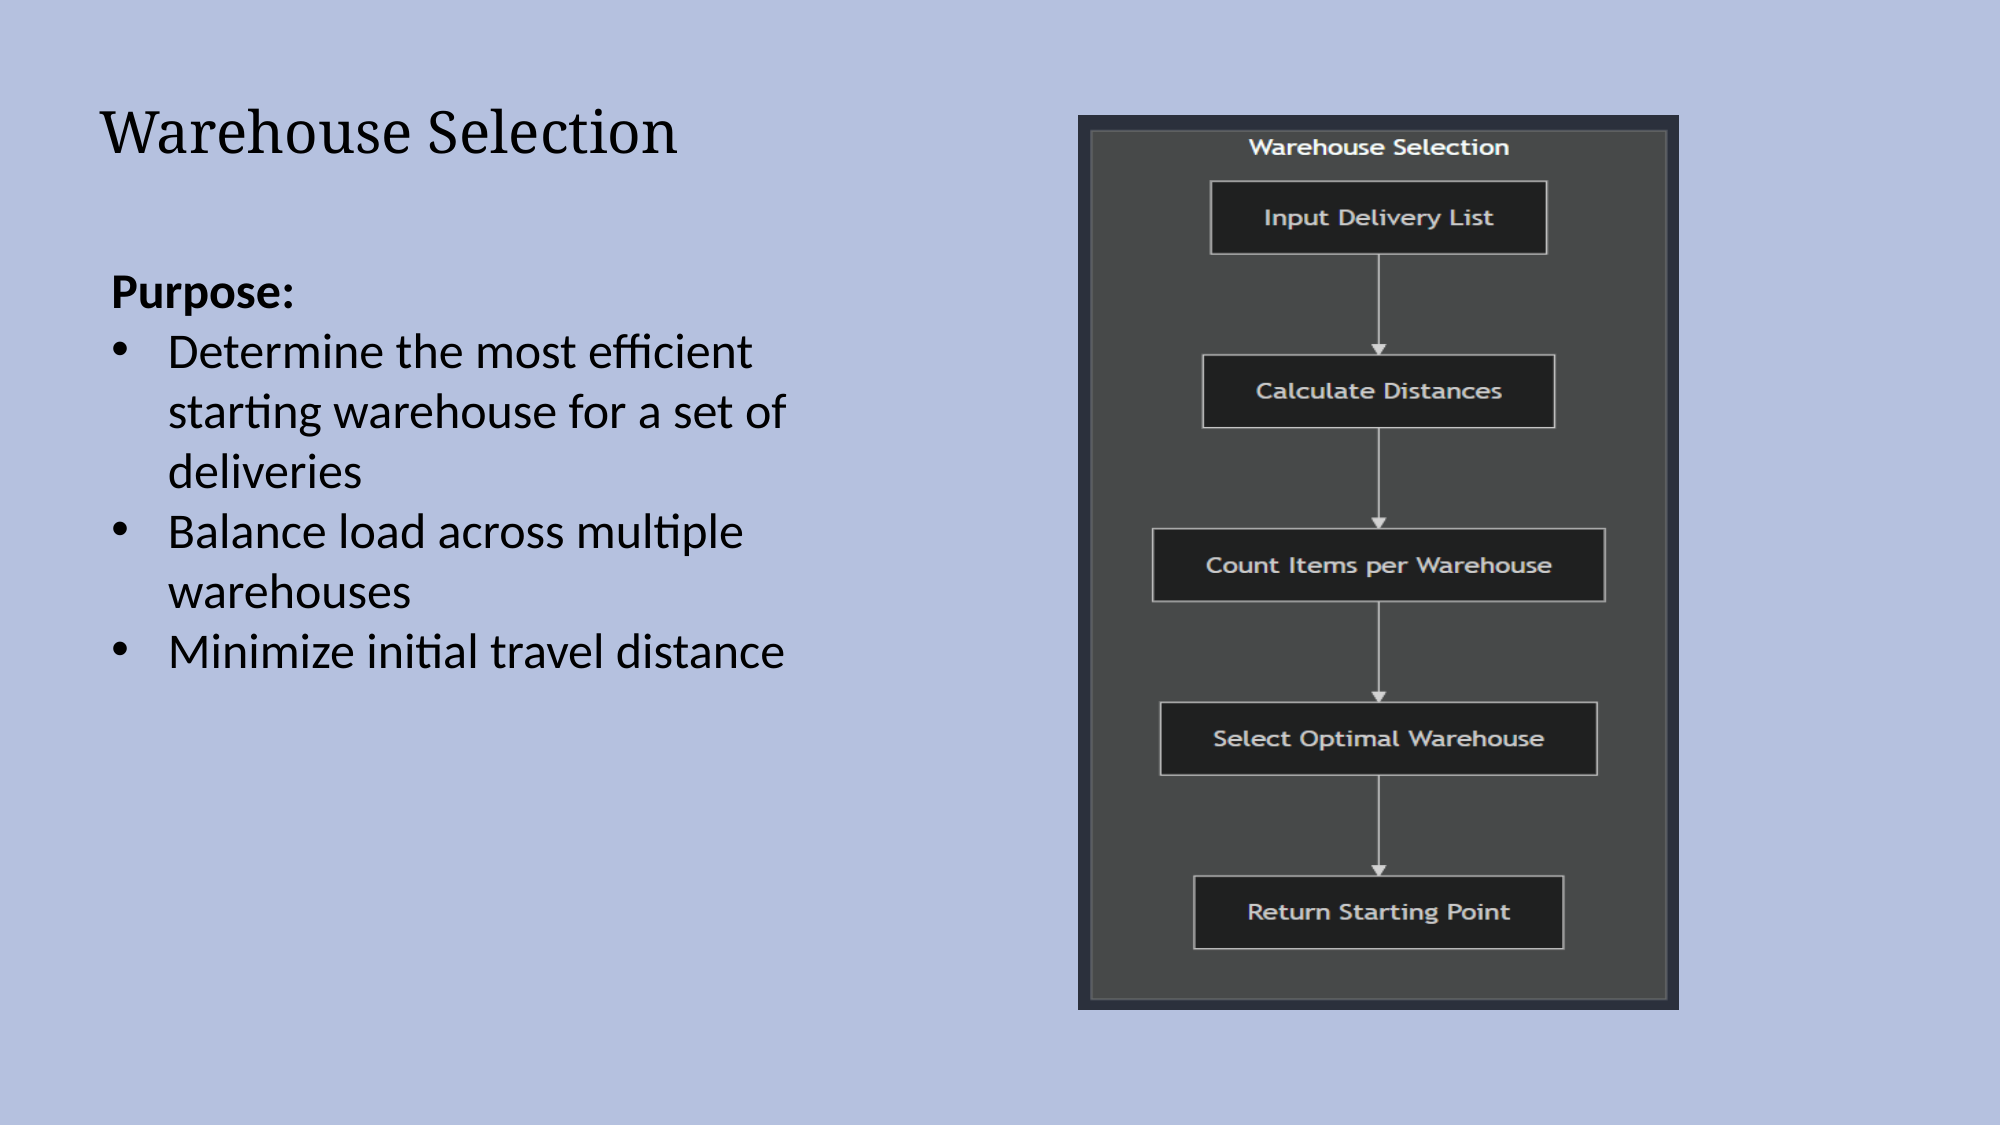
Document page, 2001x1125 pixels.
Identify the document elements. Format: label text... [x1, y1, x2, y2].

text_box Warehouse Selection [84, 87, 1308, 173]
text_box Purpose: Determine the most efficient starting warehouse for a set of deliveries Balance load across multiple warehouses Minimize initial travel distance [96, 250, 881, 806]
picture [1078, 115, 1679, 1010]
